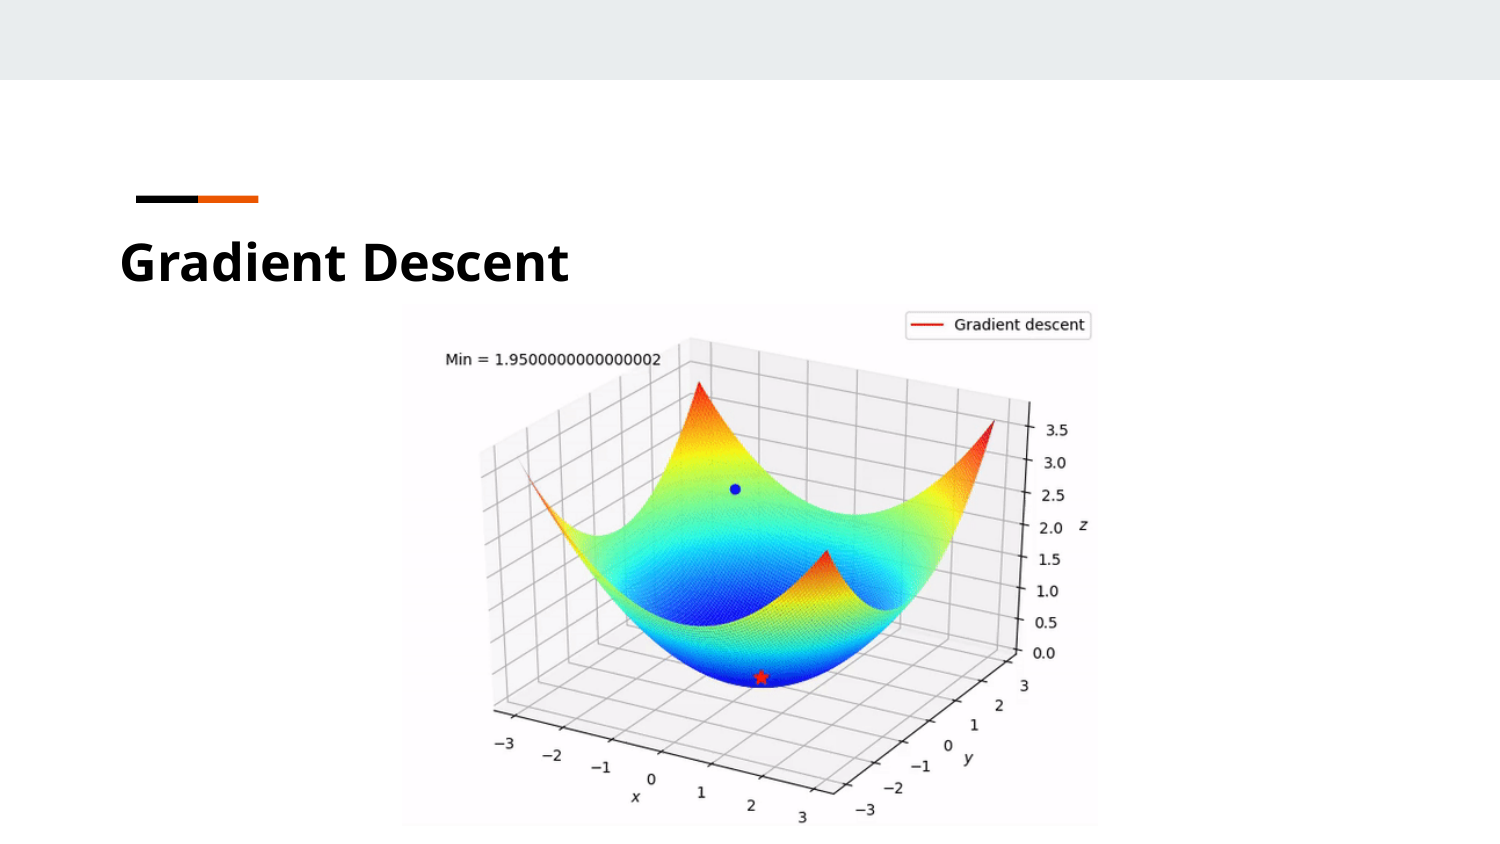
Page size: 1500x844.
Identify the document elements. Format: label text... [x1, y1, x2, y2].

title Gradient Descent [119, 216, 1381, 305]
picture [401, 303, 1099, 827]
